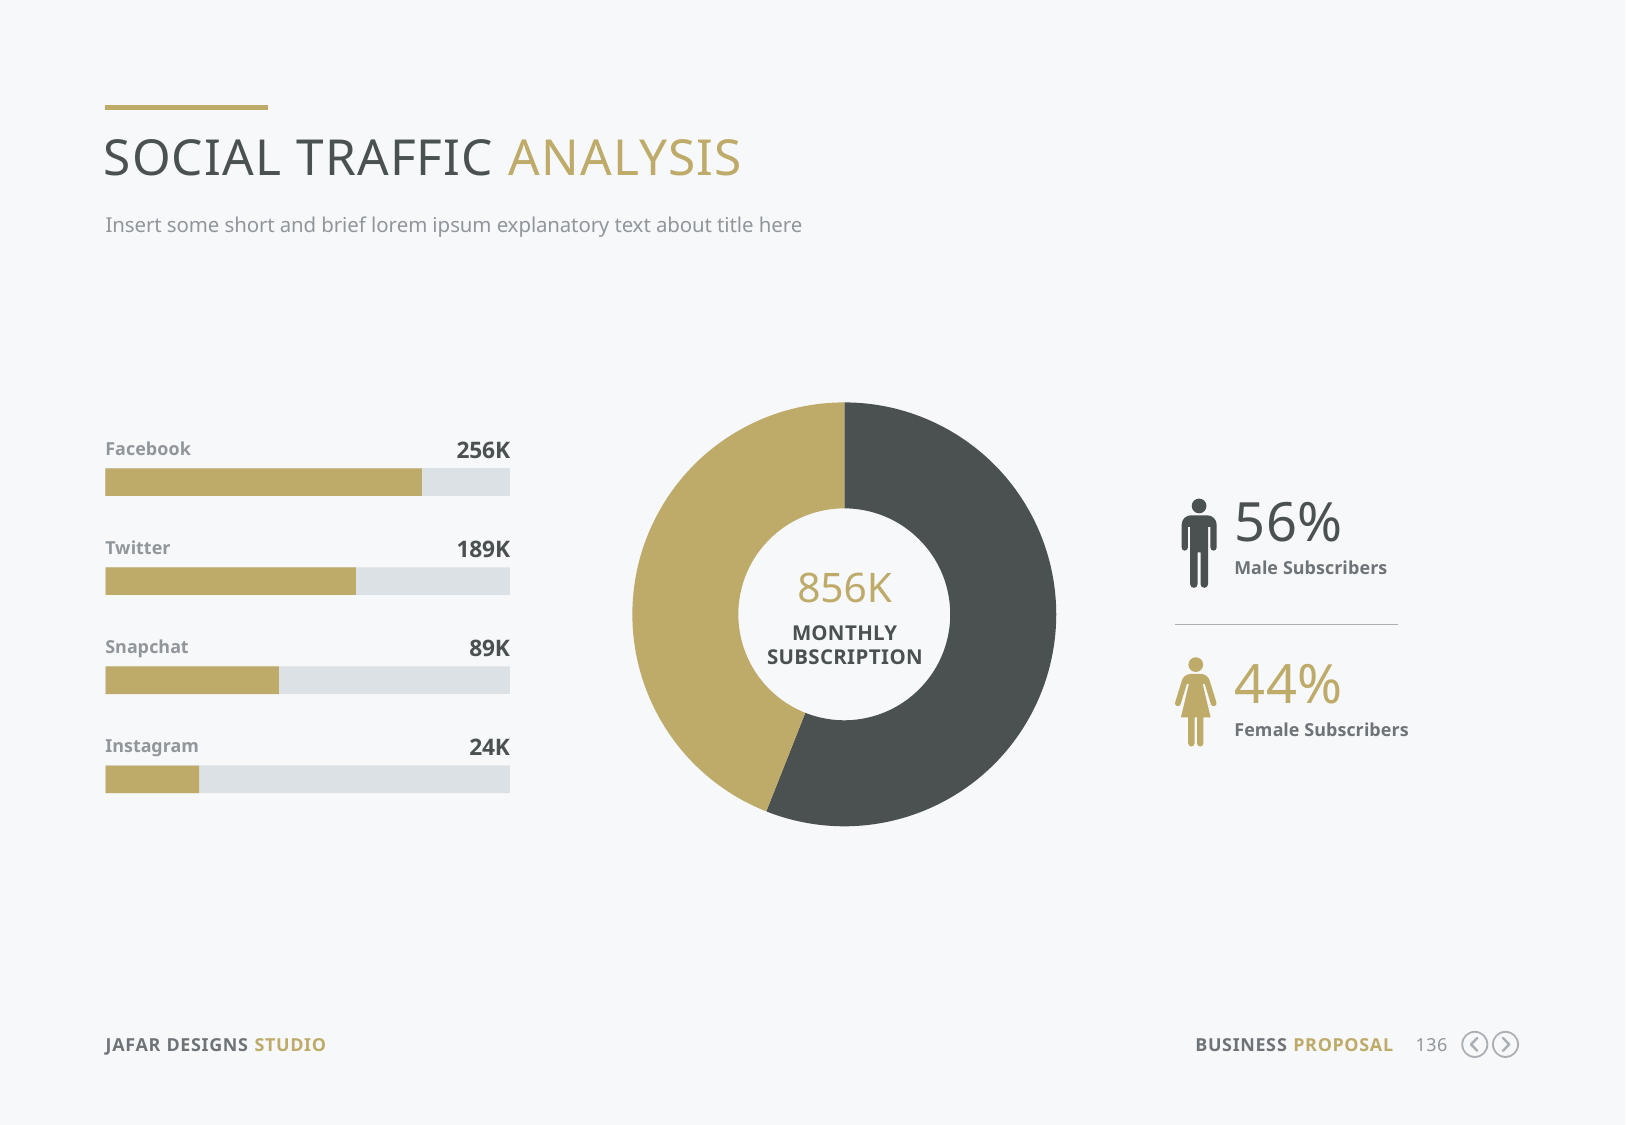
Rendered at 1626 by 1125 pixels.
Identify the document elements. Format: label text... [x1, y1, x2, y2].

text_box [105, 567, 510, 596]
text_box Twitter [105, 536, 322, 558]
text_box 44% [1234, 649, 1461, 715]
text_box Instagram [105, 734, 322, 756]
text_box 89K [404, 633, 510, 661]
text_box [1188, 657, 1204, 672]
text_box [1181, 515, 1217, 588]
list Social Traffic Analysis [103, 125, 1518, 188]
chart [623, 387, 1066, 842]
text_box Facebook [105, 437, 322, 459]
text_box Male Subscribers [1234, 556, 1461, 579]
text_box 189K [404, 534, 510, 562]
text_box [734, 562, 956, 670]
text_box Female Subscribers [1234, 718, 1461, 740]
text_box 256K [404, 435, 510, 463]
text_box [1191, 498, 1207, 514]
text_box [105, 666, 510, 695]
text_box [1175, 673, 1217, 747]
text_box Snapchat [105, 635, 322, 657]
text_box 56% [1234, 487, 1461, 553]
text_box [105, 765, 510, 794]
text_box 24K [404, 732, 510, 760]
list Insert some short and brief lorem ipsum explanatory text about title here [105, 209, 1519, 241]
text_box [105, 468, 510, 496]
